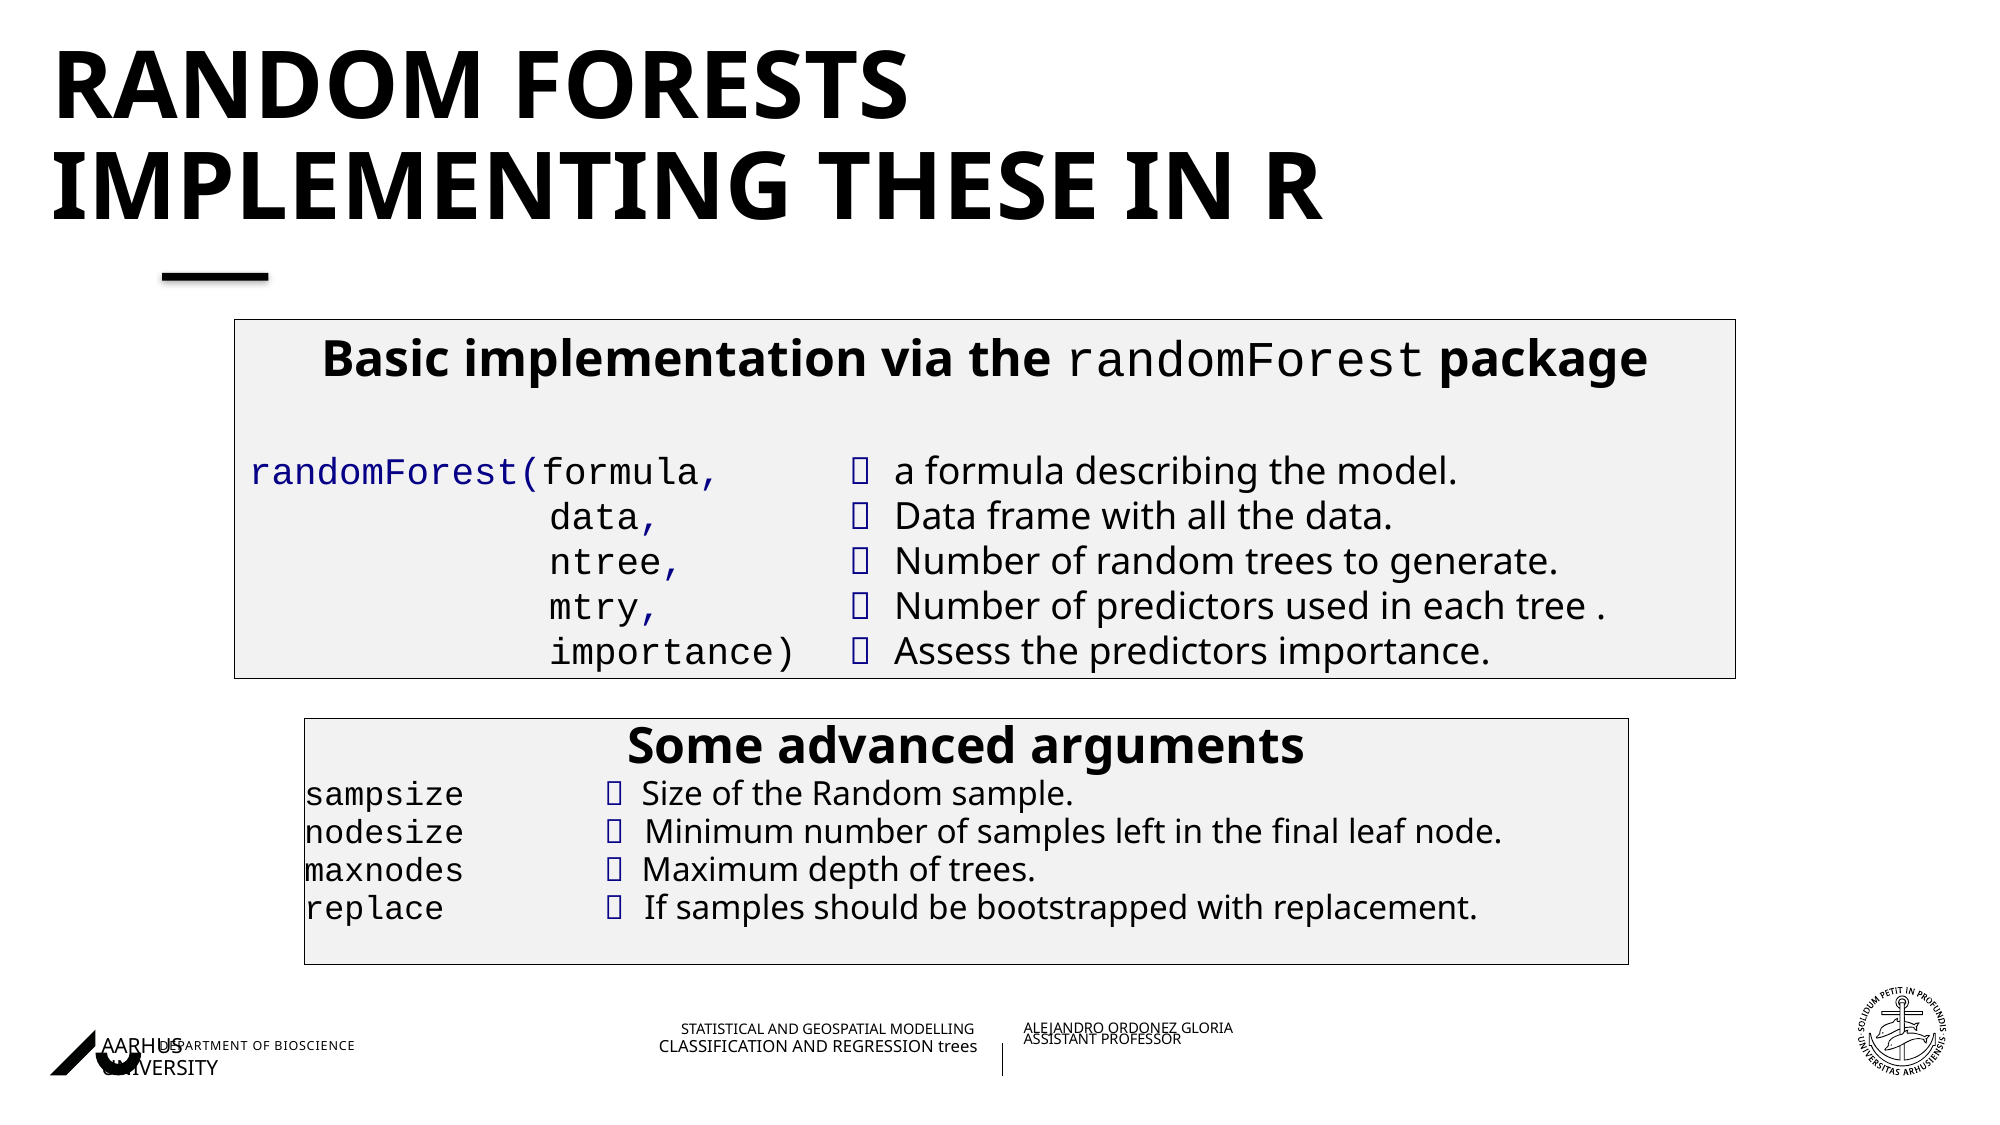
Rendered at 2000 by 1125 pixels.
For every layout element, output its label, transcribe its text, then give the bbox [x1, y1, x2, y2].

text_box Some advanced arguments sampsize  Size of the Random sample. nodesize  Minimum number of samples left in the final leaf node. maxnodes  Maximum depth of trees. replace  If samples should be bootstrapped with replacement. [304, 718, 1629, 965]
title Random Forests Implementing these in R [51, 24, 1948, 240]
text_box Basic implementation via the randomForest package randomForest(formula,  a formula describing the model. data,  Data frame with all the data. ntree,  Number of random trees to generate. mtry,  Number of predictors used in each tree . importance)  Assess the predictors importance. [234, 319, 1736, 679]
